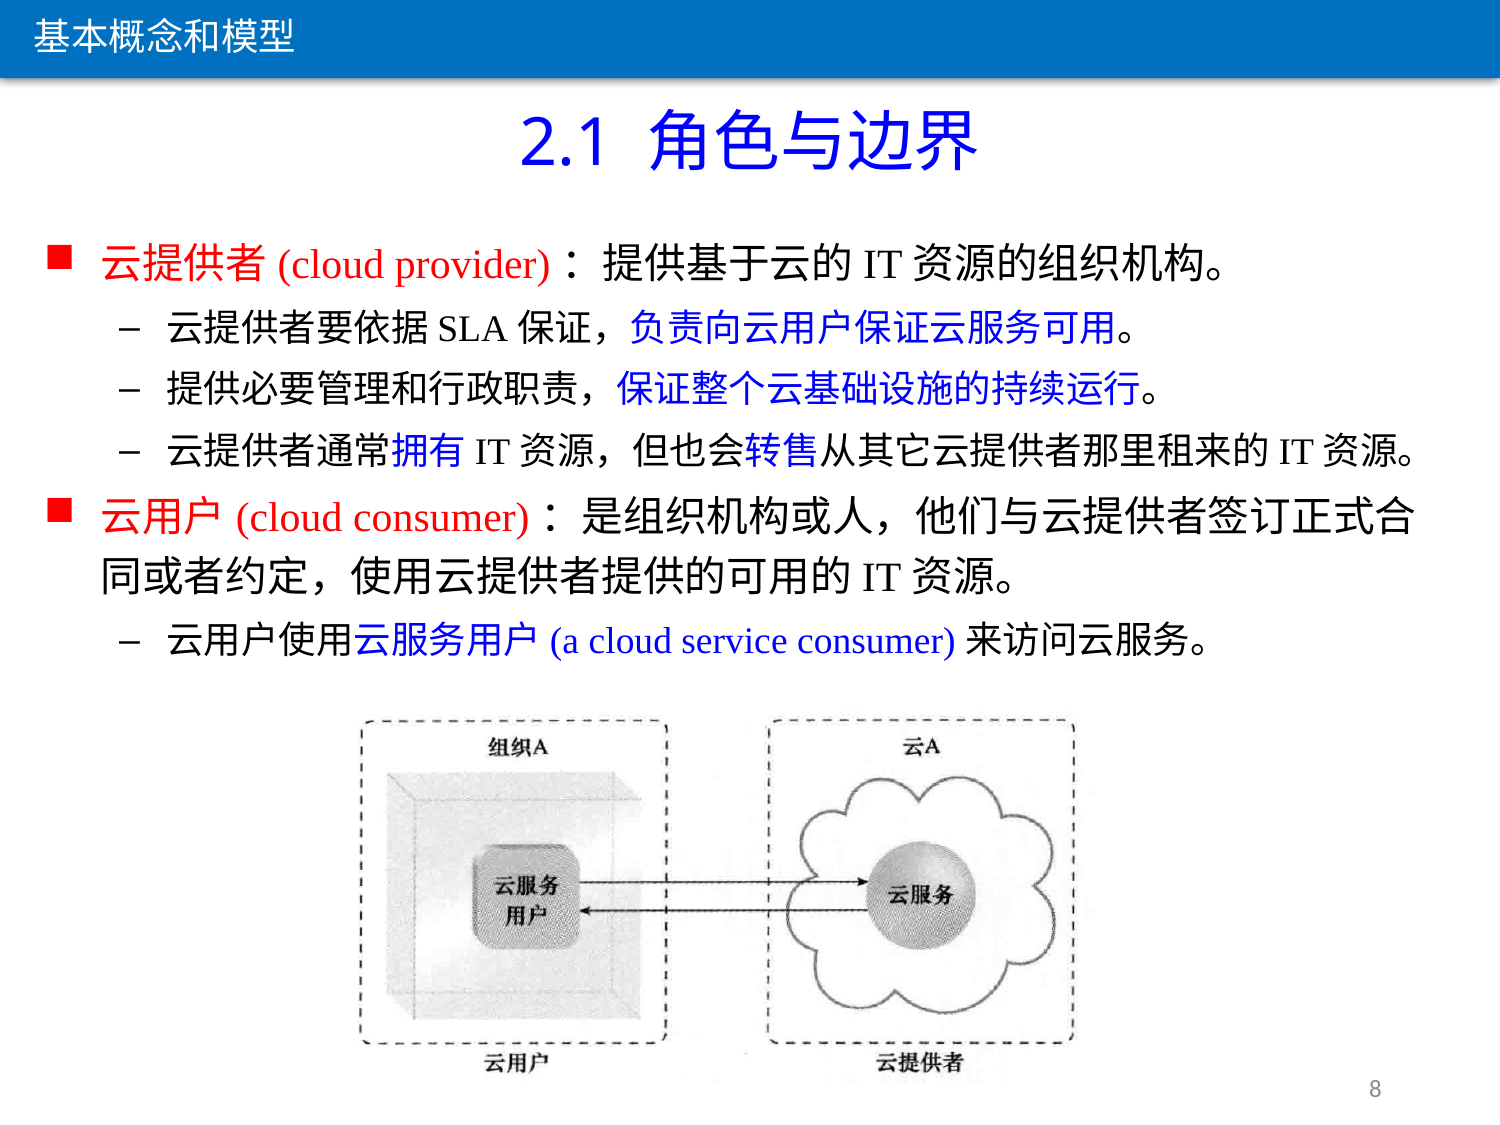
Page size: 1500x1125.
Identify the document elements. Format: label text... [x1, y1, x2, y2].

text_box [0, 0, 1500, 79]
slide_number 8 [1059, 1057, 1397, 1118]
text_box 基本概念和模型 [19, 5, 312, 66]
text_box 云提供者(cloud provider)：提供基于云的IT资源的组织机构。 云提供者要依据SLA保证，负责向云用户保证云服务可用。 提供必要管理和行政职责，保证整个云基础设施的持续运行。 云提供者通常拥有IT资源，但也会转售从其它云提供者那里租来的IT资源。 云用户(cloud consumer)：是组织机构或人，他们与云提供者签订正式合同或者约定，使用云提供者提供的可用的IT资源。 云用户使用云服务用户(a cloud service consumer)来访问云服务。 [29, 219, 1471, 669]
picture [348, 710, 1094, 1084]
text_box 2.1 角色与边界 [0, 91, 1500, 187]
